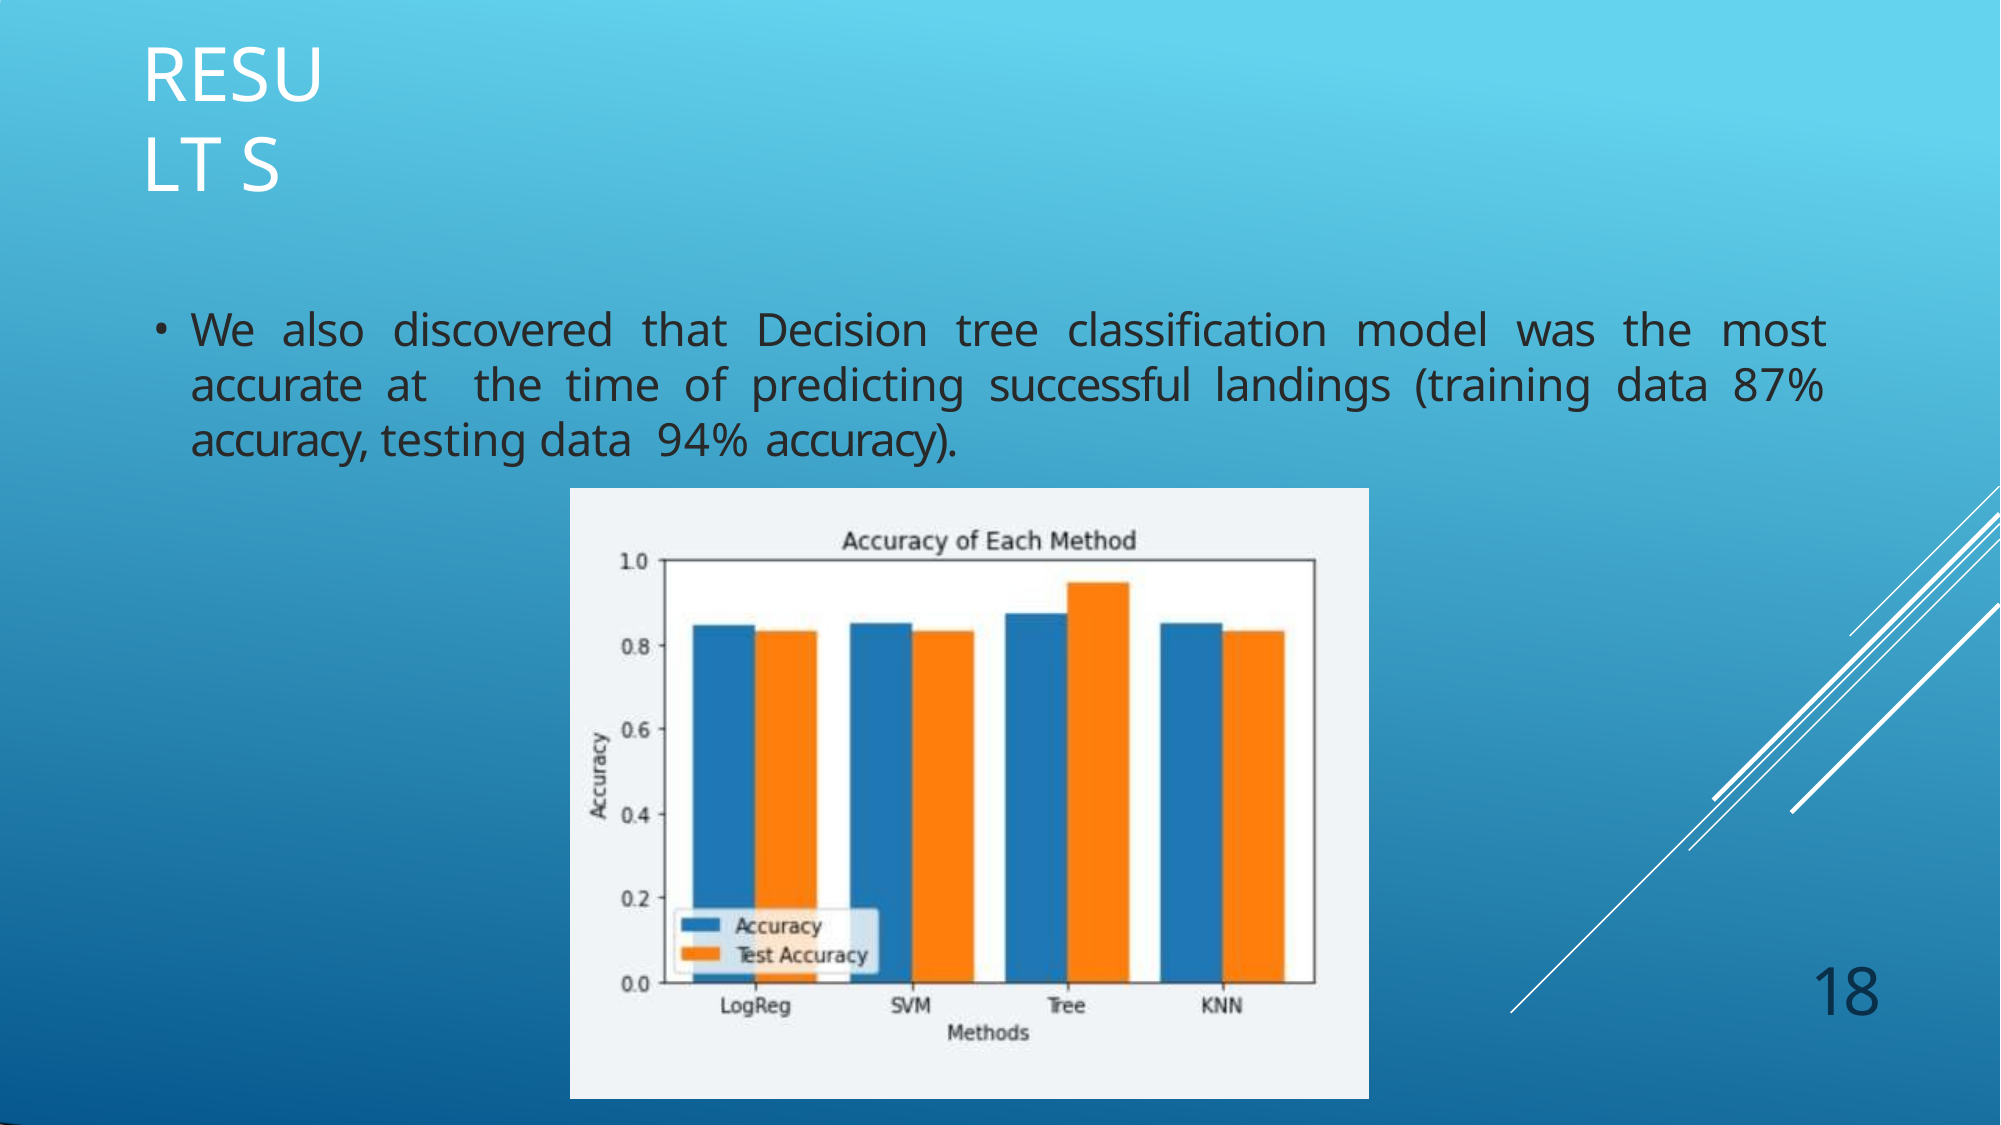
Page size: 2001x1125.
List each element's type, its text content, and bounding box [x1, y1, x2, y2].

title RESULT S [139, 24, 364, 215]
picture [0, 0, 2000, 1125]
slide_number 18 [1804, 946, 1894, 1125]
text_box We also discovered that Decision tree classification model was the most accurate at the time of predicting successful landings (training data 87% accuracy, testing data 94% accuracy). [150, 298, 1828, 466]
